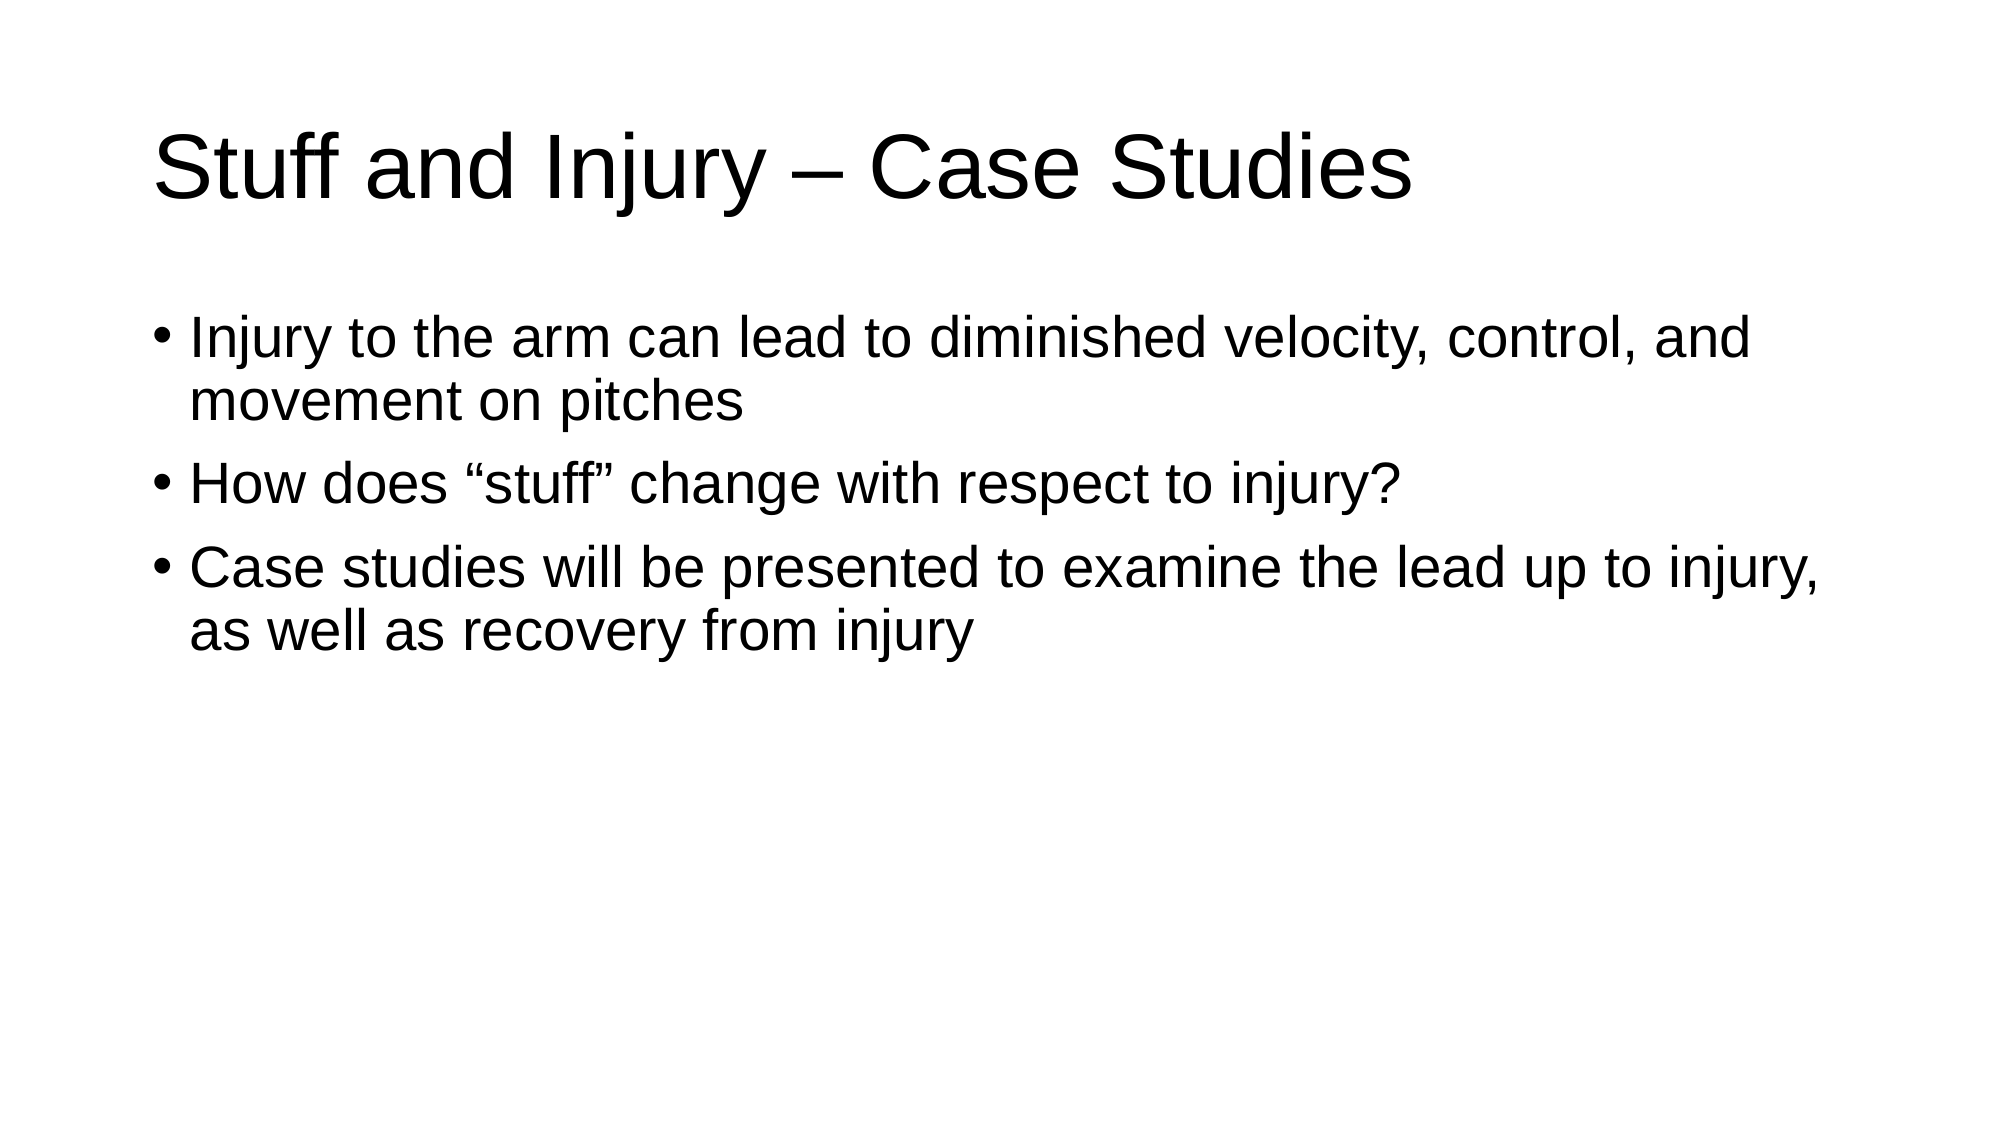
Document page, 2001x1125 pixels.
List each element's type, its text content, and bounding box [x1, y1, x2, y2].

title Stuff and Injury – Case Studies [137, 59, 1863, 278]
list Injury to the arm can lead to diminished velocity, control, and movement on pitches How does “stuff” change with respect to injury? Case studies will be presented to examine the lead up to injury, as well as recovery from injury [137, 299, 1863, 1014]
